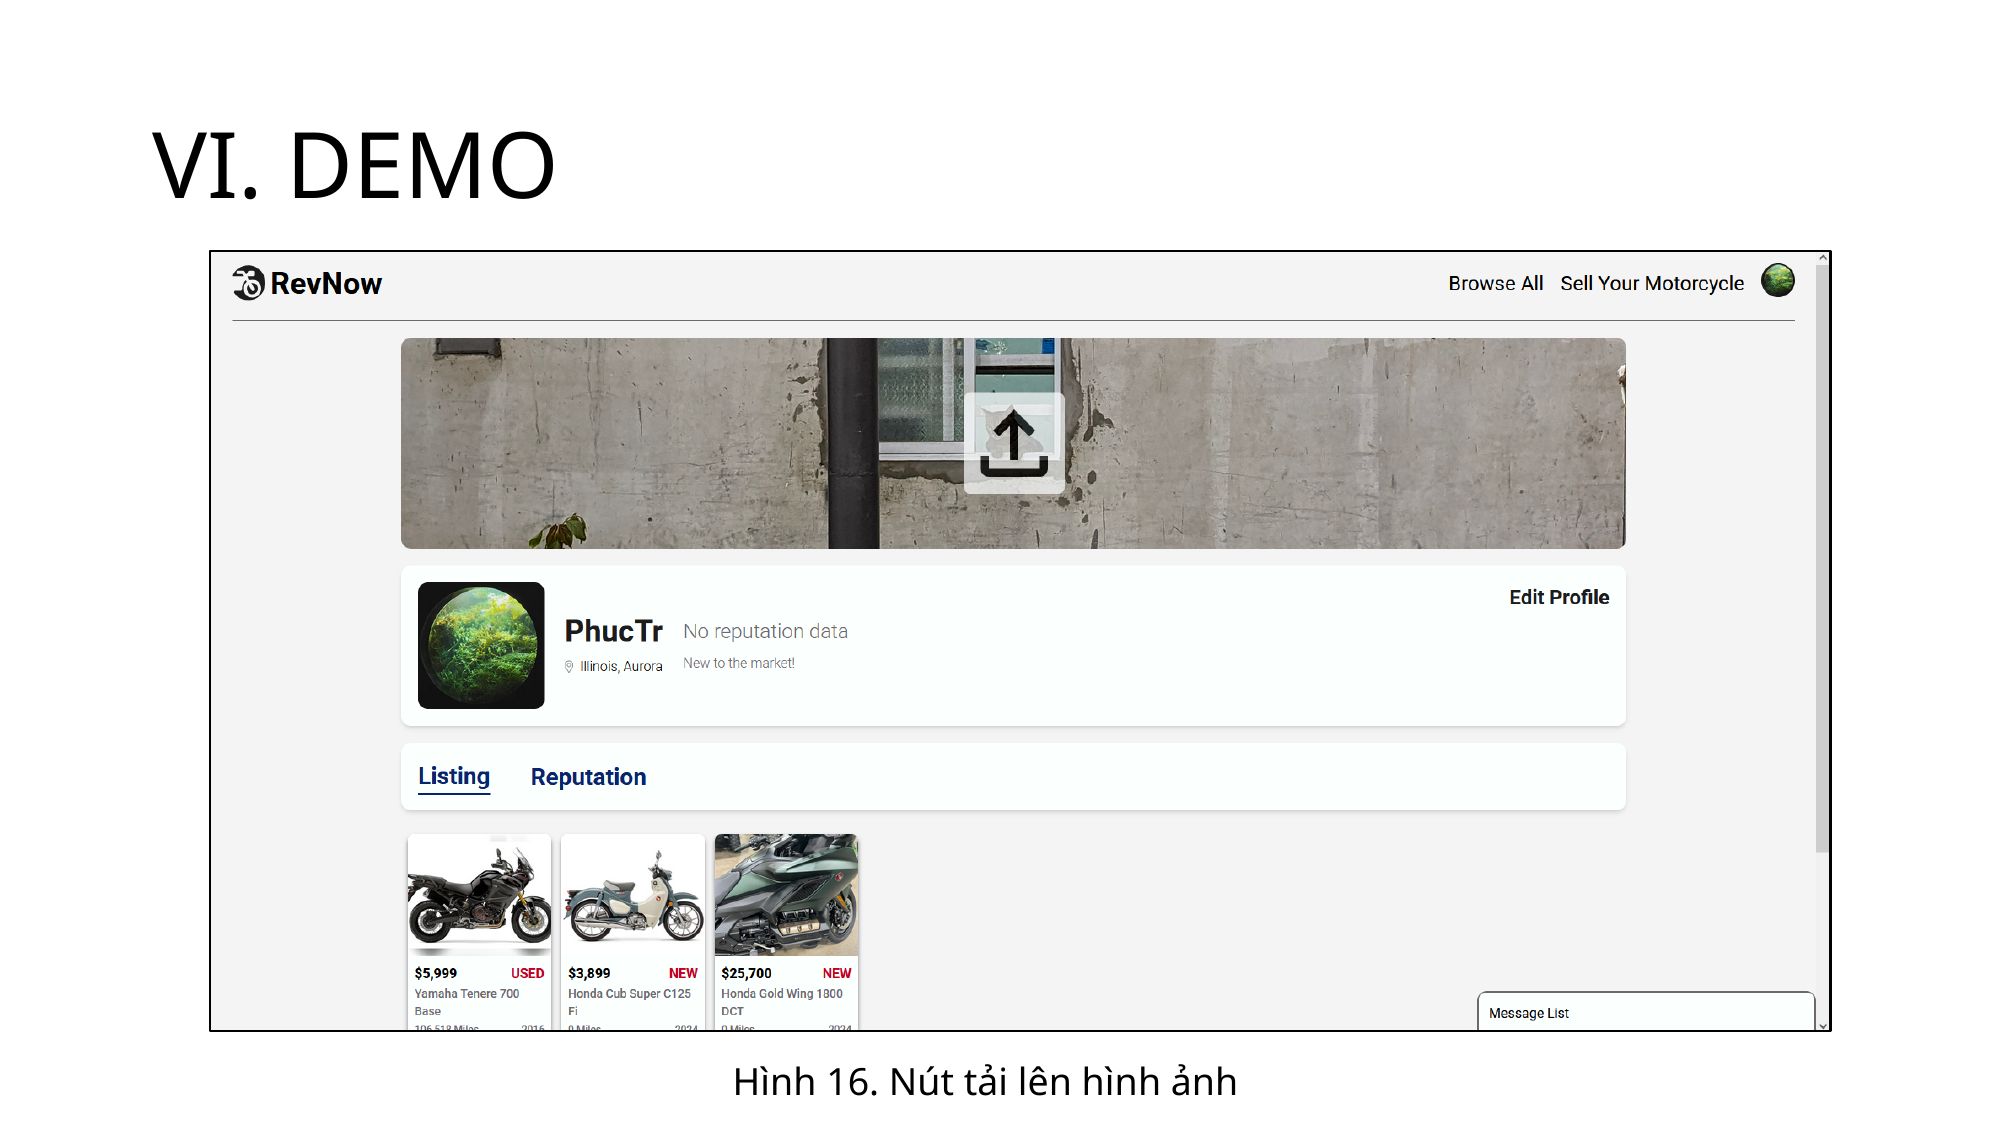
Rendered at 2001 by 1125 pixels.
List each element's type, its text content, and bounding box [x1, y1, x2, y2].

title VI. DEMO [137, 59, 1863, 278]
text_box Hình 16. Nút tải lên hình ảnh [174, 1050, 1797, 1111]
picture [210, 251, 1830, 1031]
